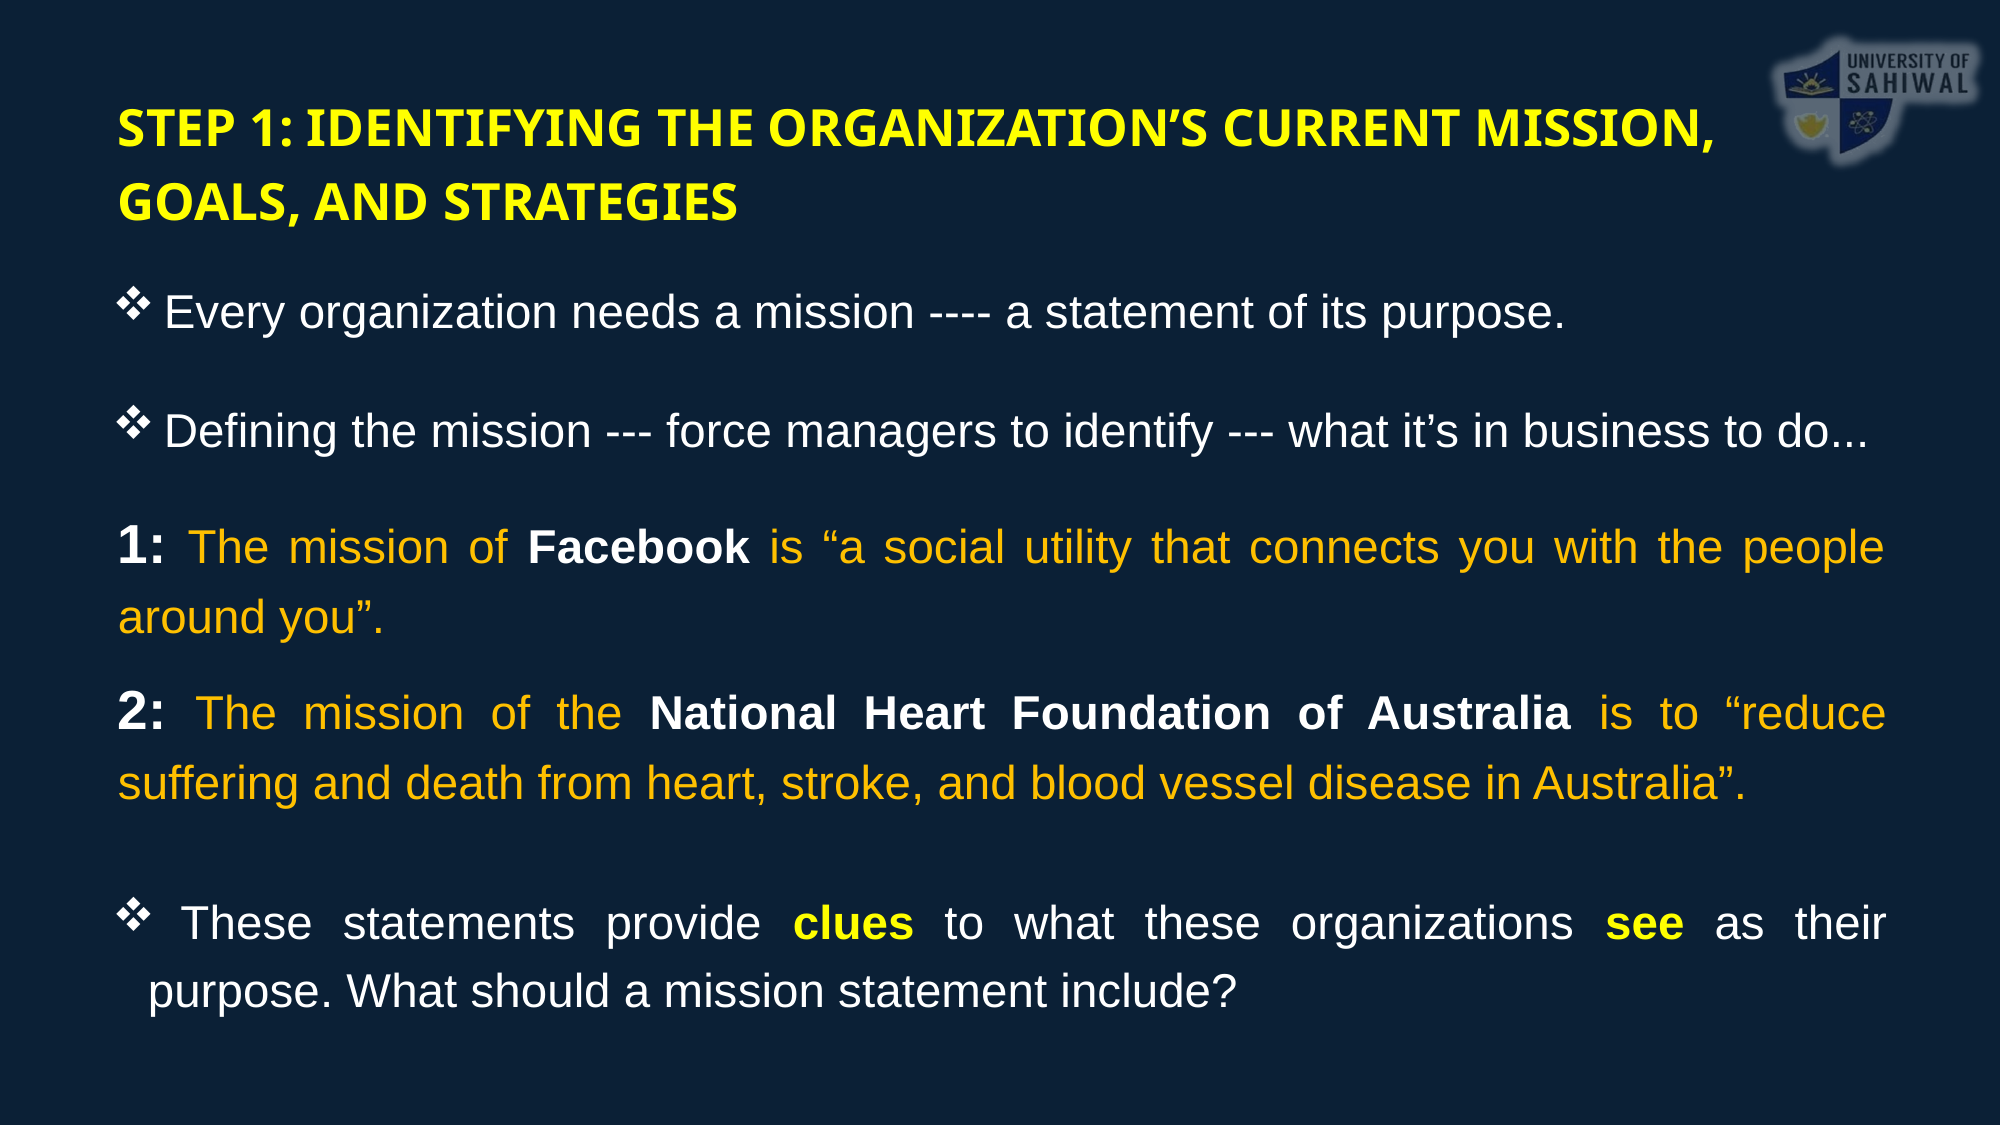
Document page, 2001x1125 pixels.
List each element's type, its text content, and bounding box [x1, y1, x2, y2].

picture [1747, 0, 2000, 208]
list STEP 1: IDENTIFYING THE ORGANIZATION’S CURRENT MISSION, GOALS, AND STRATEGIES Every organization needs a mission ---- a statement of its purpose. Defining the mission --- force managers to identify --- what it’s in business to do... 1: The mission of Facebook is “a social utility that connects you with the people around you”. 2: The mission of the National Heart Foundation of Australia is to “reduce suffering and death from heart, stroke, and blood vessel disease in Australia”. These statements provide clues to what these organizations see as their purpose. What should a mission statement include? [97, 75, 1903, 1050]
